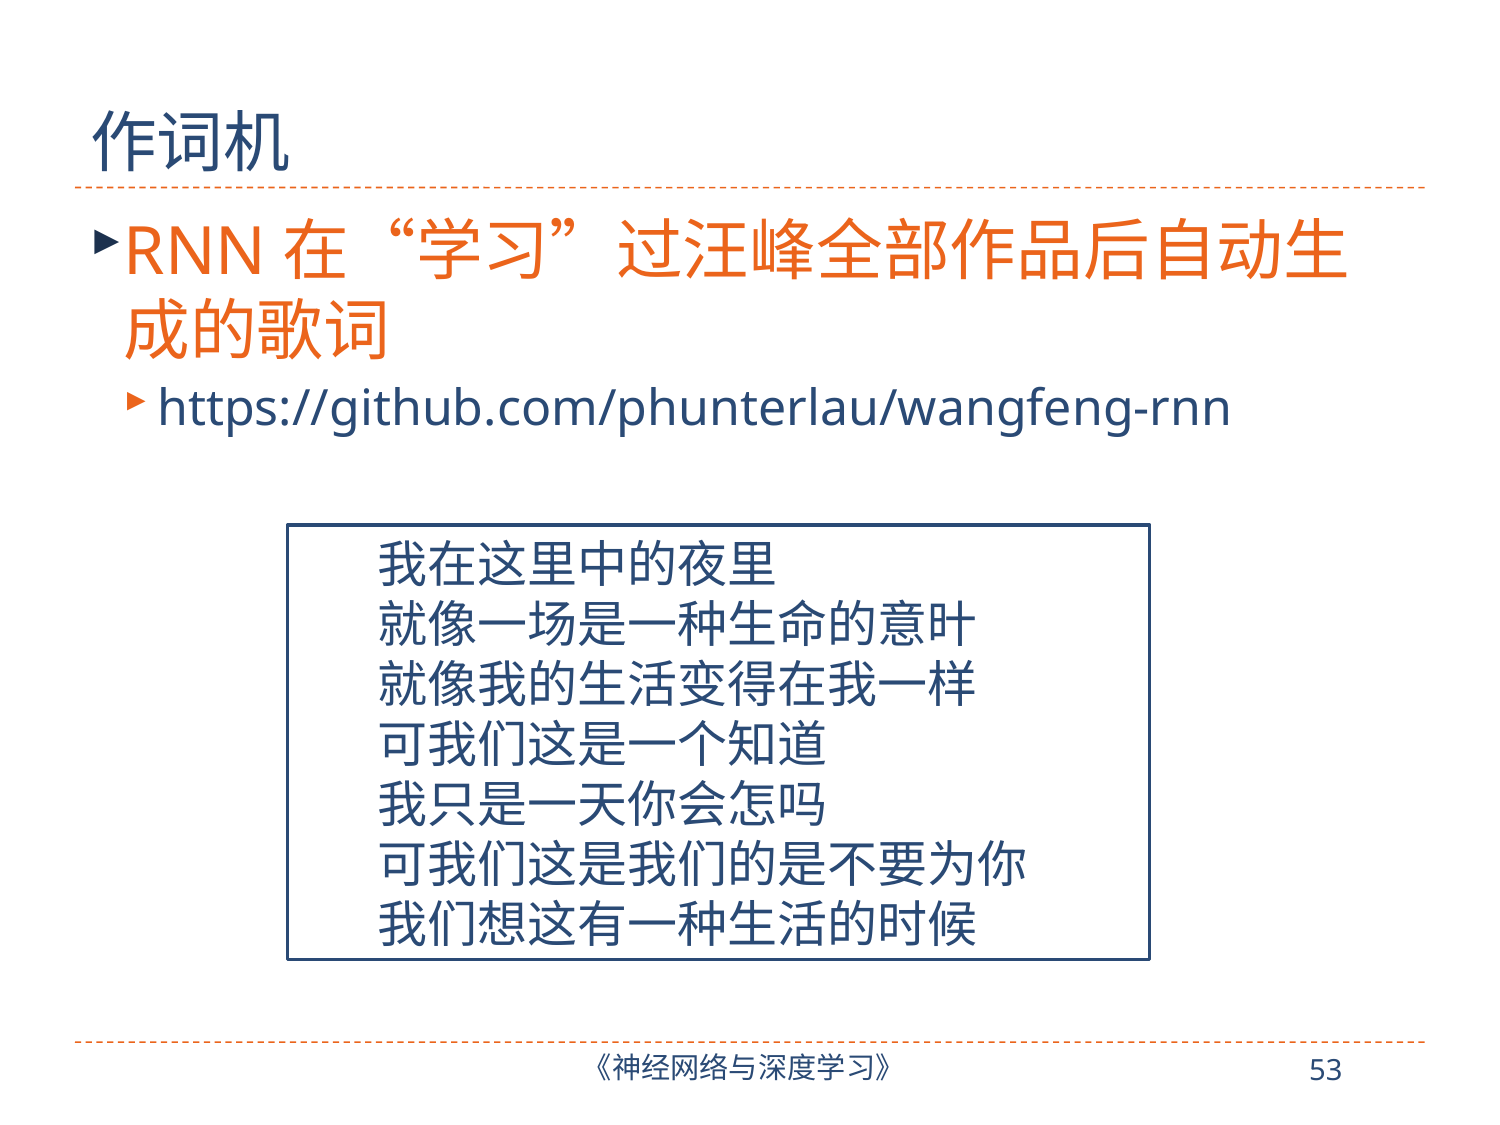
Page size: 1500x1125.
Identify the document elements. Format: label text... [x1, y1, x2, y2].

text_box 我在这里中的夜里 就像一场是一种生命的意旪 就像我的生活变得在我一样 可我们这是一个知道 我只是一天你会怎吗 可我们这是我们的是不要为你 我们想这有一种生活的时候 [286, 523, 1151, 961]
title 作词机 [75, 24, 1425, 188]
list RNN在“学习”过汪峰全部作品后自动生成的歌词 https://github.com/phunterlau/wangfeng-rnn [75, 200, 1425, 1010]
